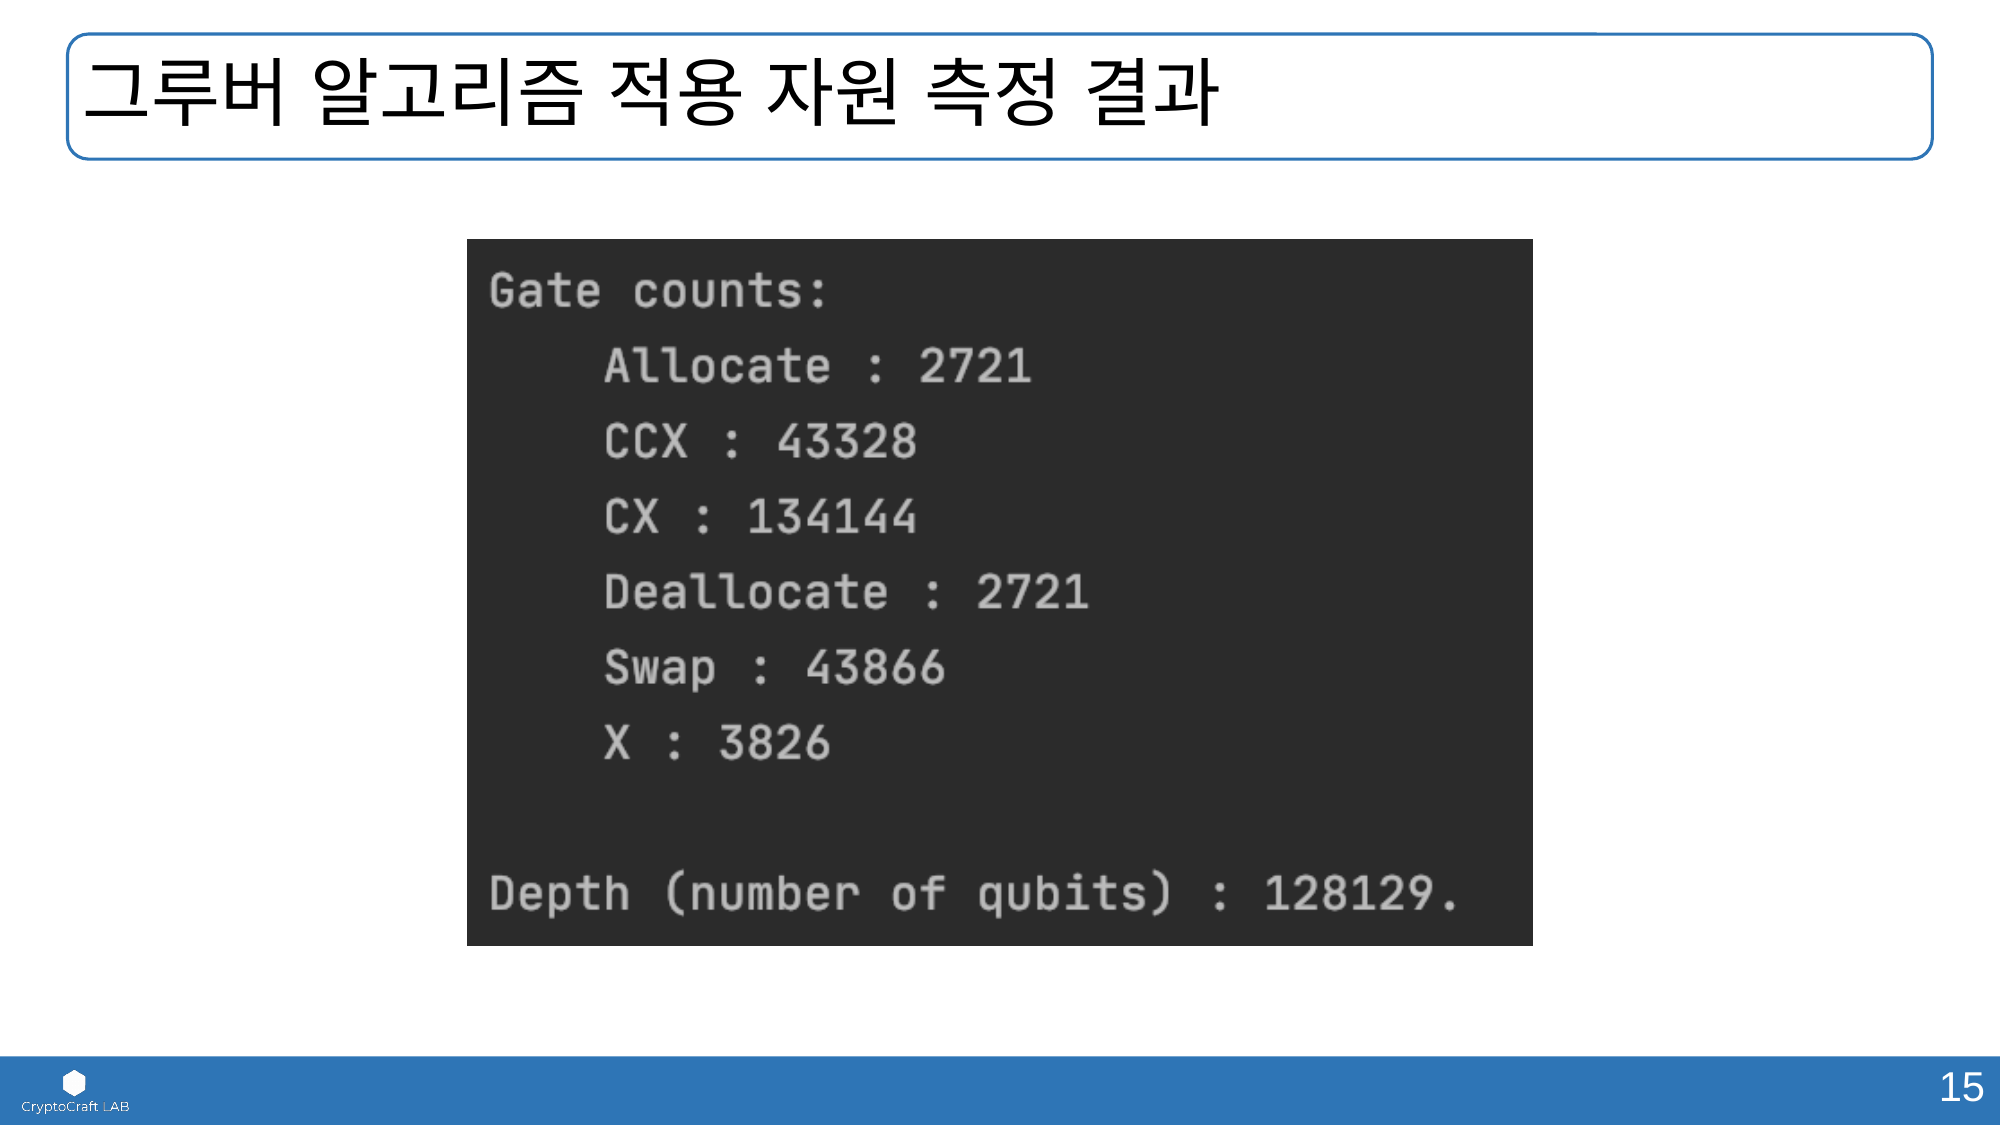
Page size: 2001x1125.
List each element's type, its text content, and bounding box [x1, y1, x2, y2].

picture [467, 239, 1533, 946]
picture [13, 1061, 138, 1123]
title 그루버 알고리즘 적용 자원 측정 결과 [67, 34, 1933, 160]
